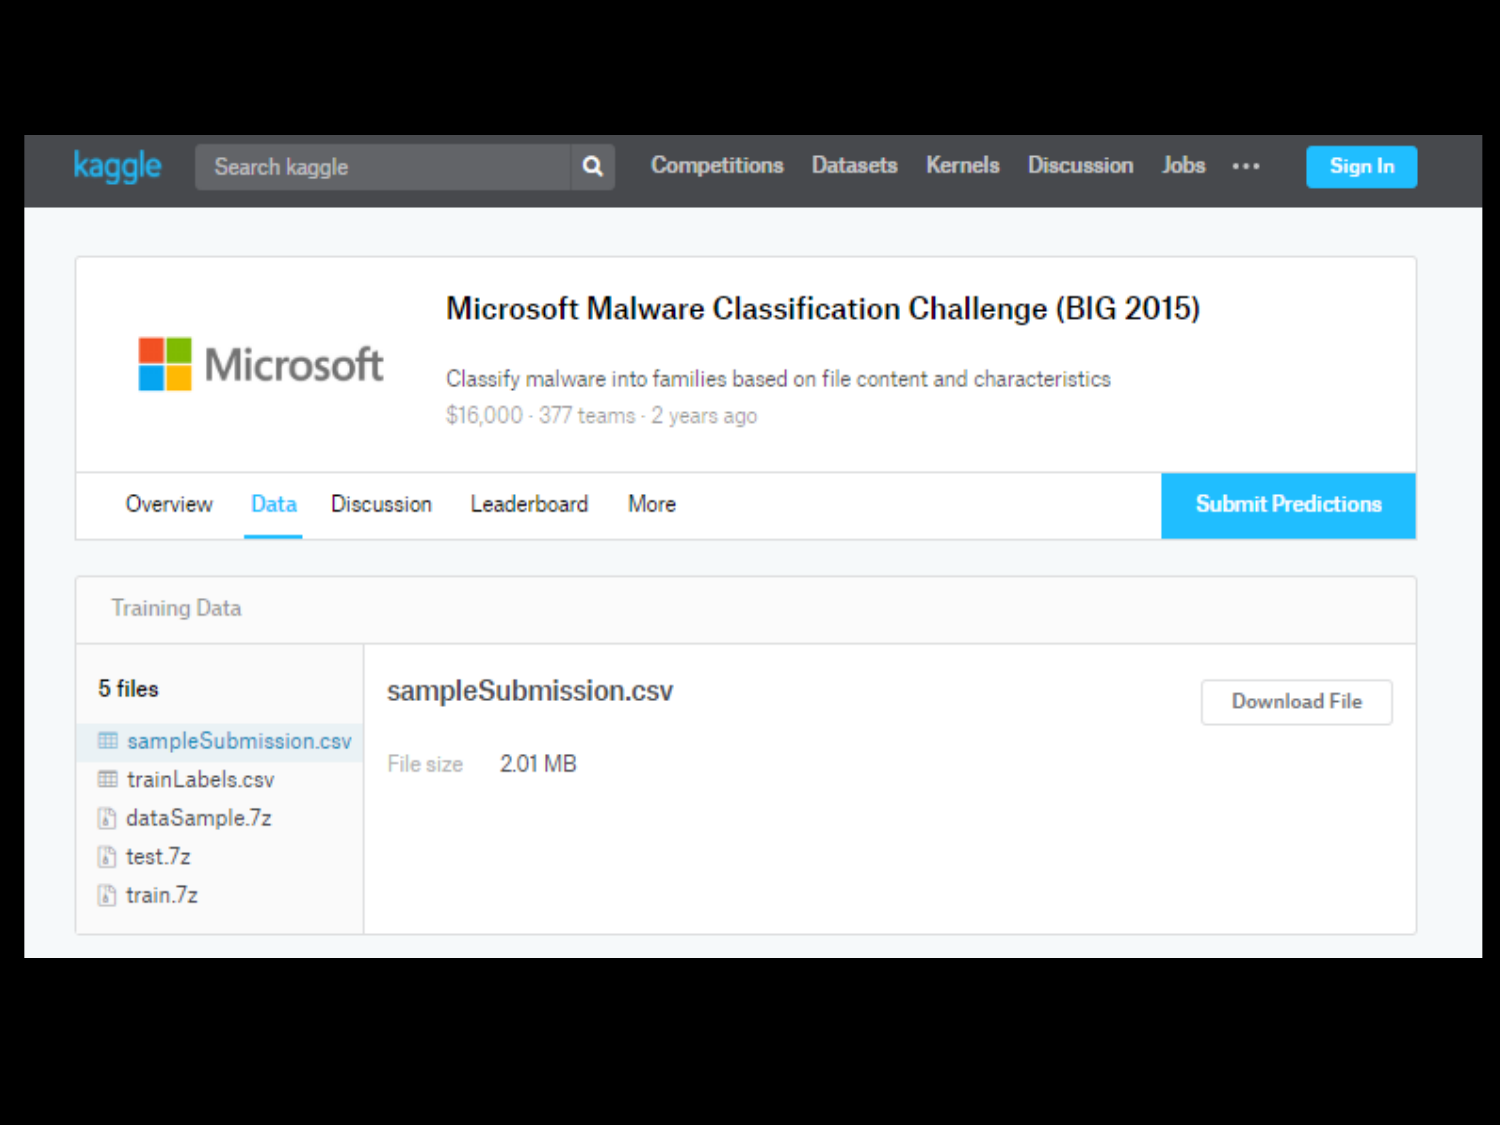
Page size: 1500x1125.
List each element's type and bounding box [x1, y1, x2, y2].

picture [24, 134, 1483, 958]
